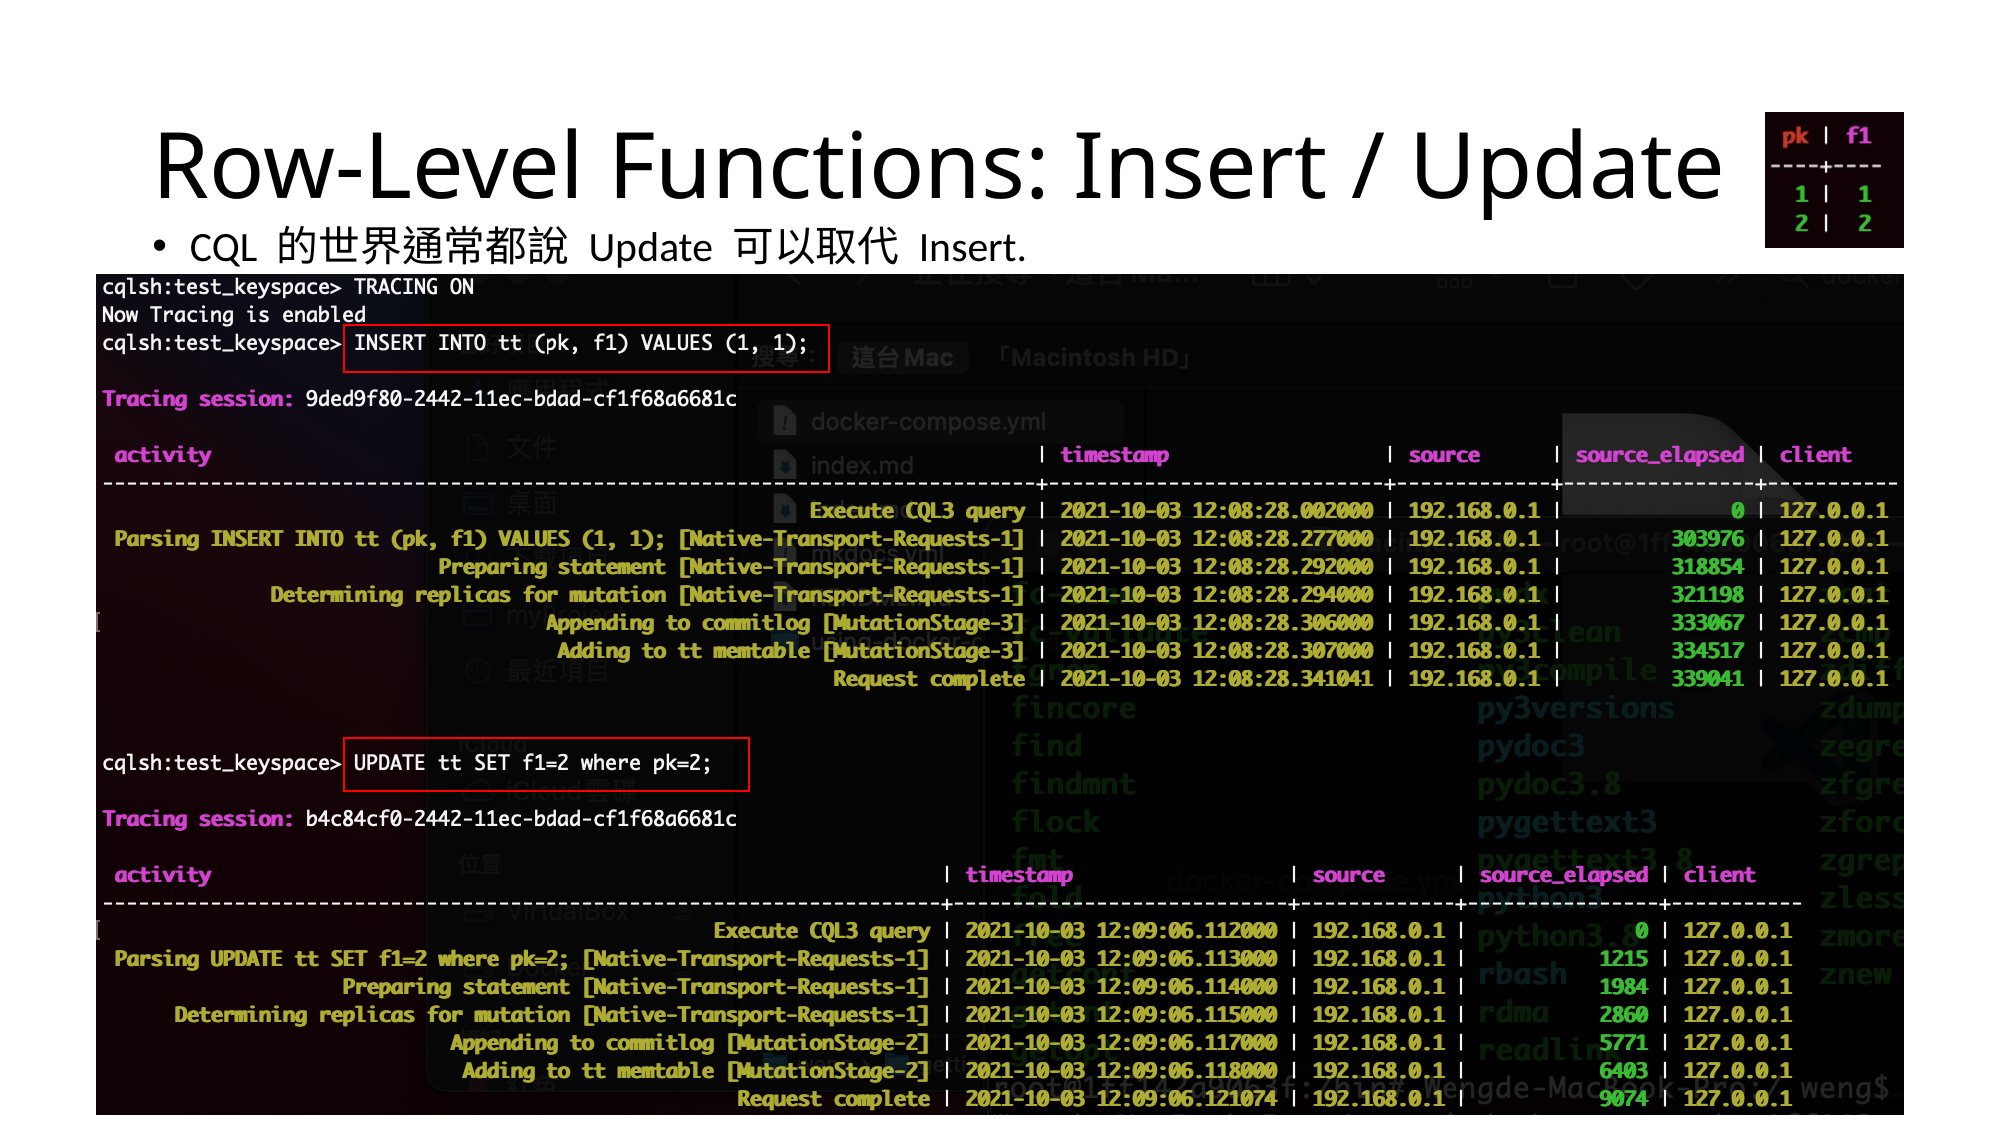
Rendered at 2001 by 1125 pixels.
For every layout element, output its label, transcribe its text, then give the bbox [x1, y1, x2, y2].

picture [1765, 112, 1904, 248]
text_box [96, 274, 1904, 1115]
list CQL 的世界通常都說 Update 可以取代 Insert. [137, 217, 1863, 274]
title Row-Level Functions: Insert / Update [137, 59, 1863, 217]
